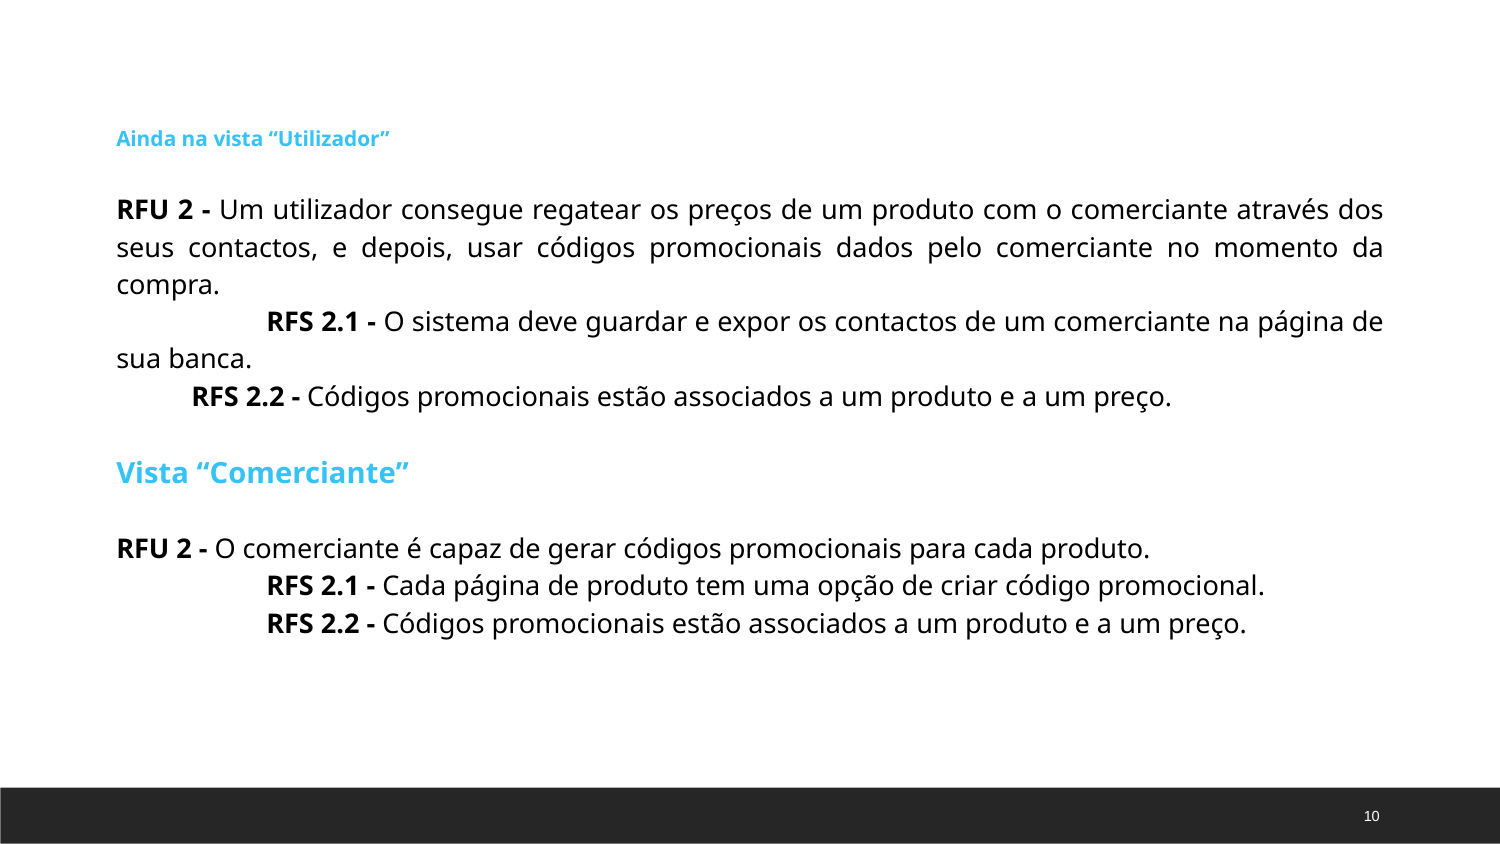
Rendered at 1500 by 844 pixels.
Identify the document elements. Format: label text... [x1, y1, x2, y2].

text_box Ainda na vista “Utilizador” RFU 2 - Um utilizador consegue regatear os preços de um produto com o comerciante através dos seus contactos, e depois, usar códigos promocionais dados pelo comerciante no momento da compra. RFS 2.1 - O sistema deve guardar e expor os contactos de um comerciante na página de sua banca. RFS 2.2 - Códigos promocionais estão associados a um produto e a um preço. Vista “Comerciante” RFU 2 - O comerciante é capaz de gerar códigos promocionais para cada produto. RFS 2.1 - Cada página de produto tem uma opção de criar código promocional. RFS 2.2 - Códigos promocionais estão associados a um produto e a um preço. [101, 106, 1399, 724]
slide_number 10 [1352, 793, 1449, 839]
